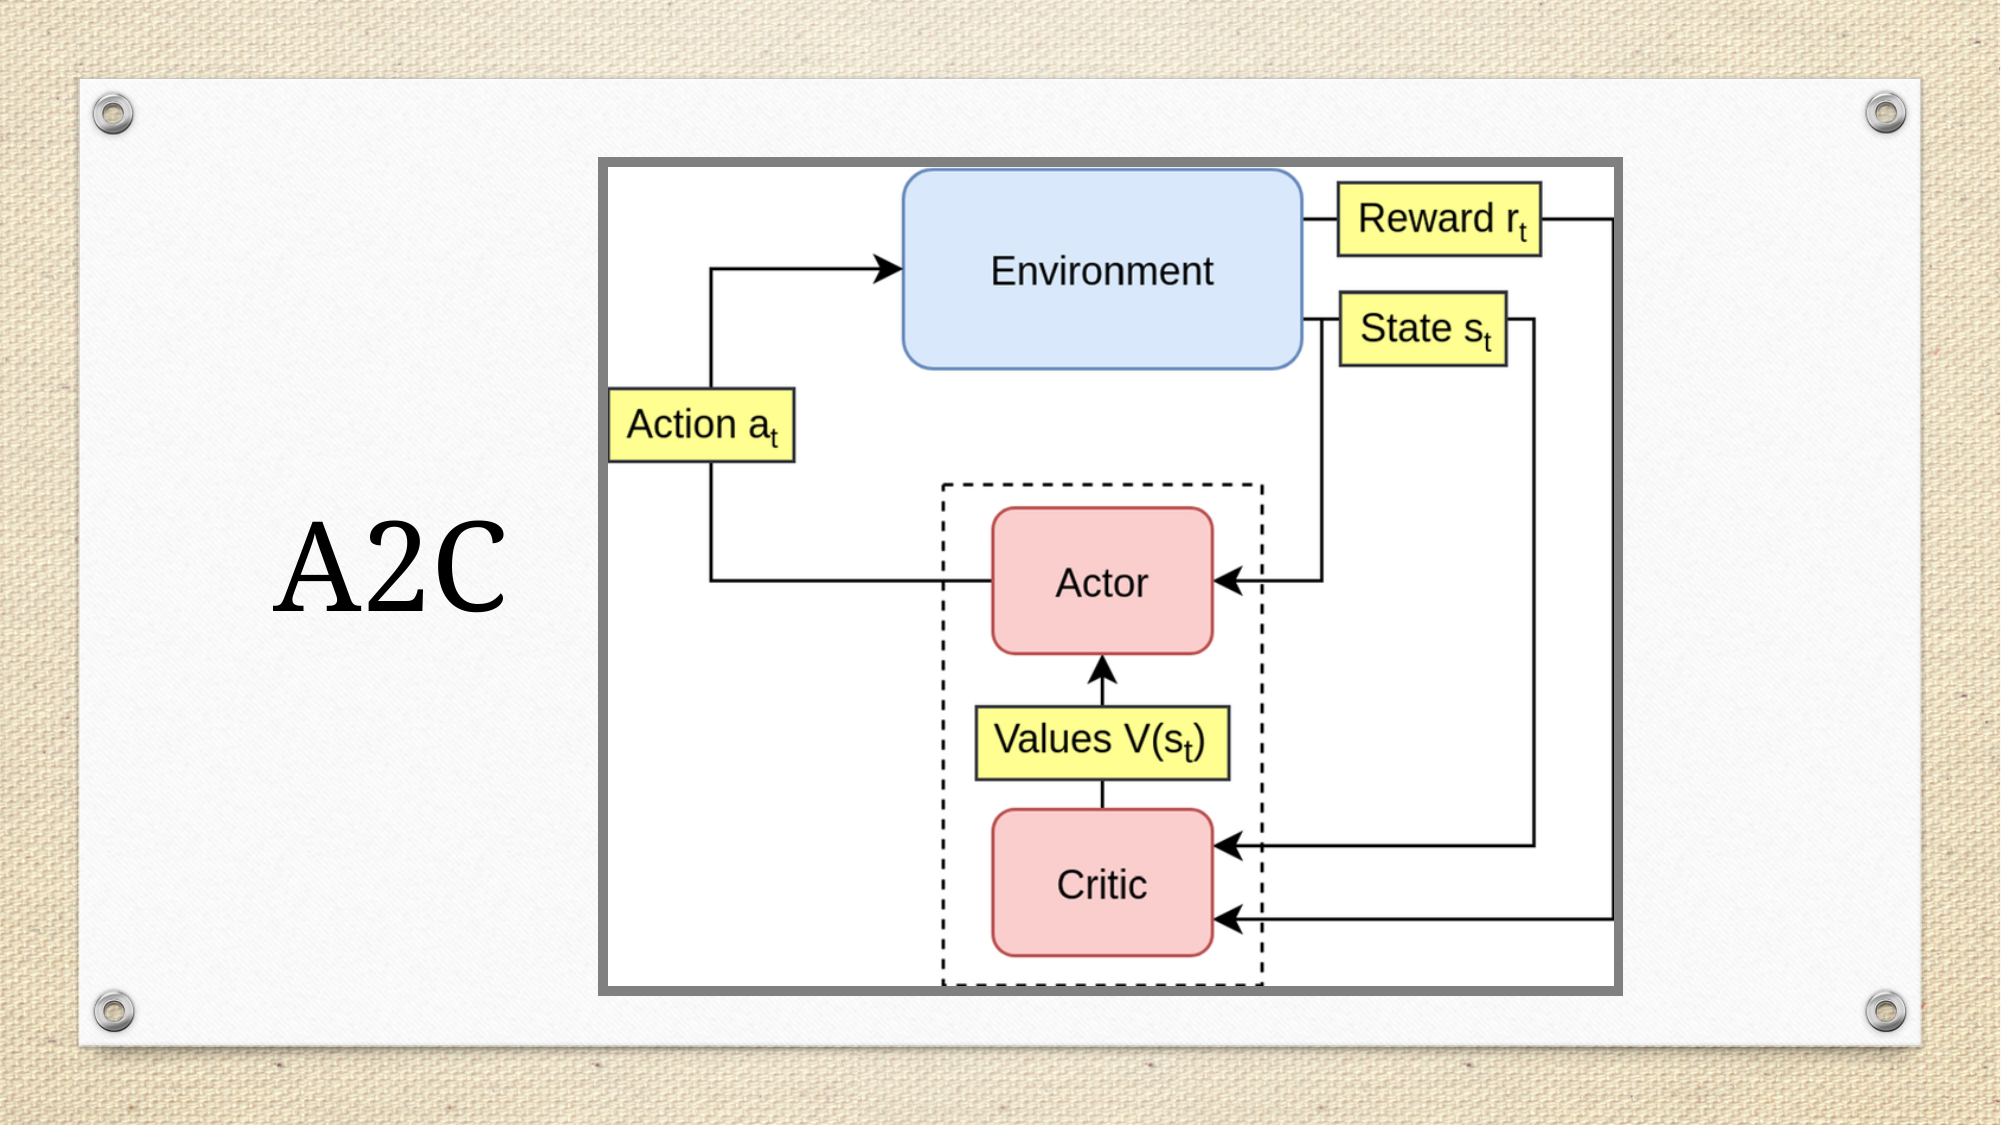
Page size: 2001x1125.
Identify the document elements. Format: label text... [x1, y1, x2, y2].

picture [0, 0, 2001, 1125]
text_box A2C [258, 479, 524, 644]
